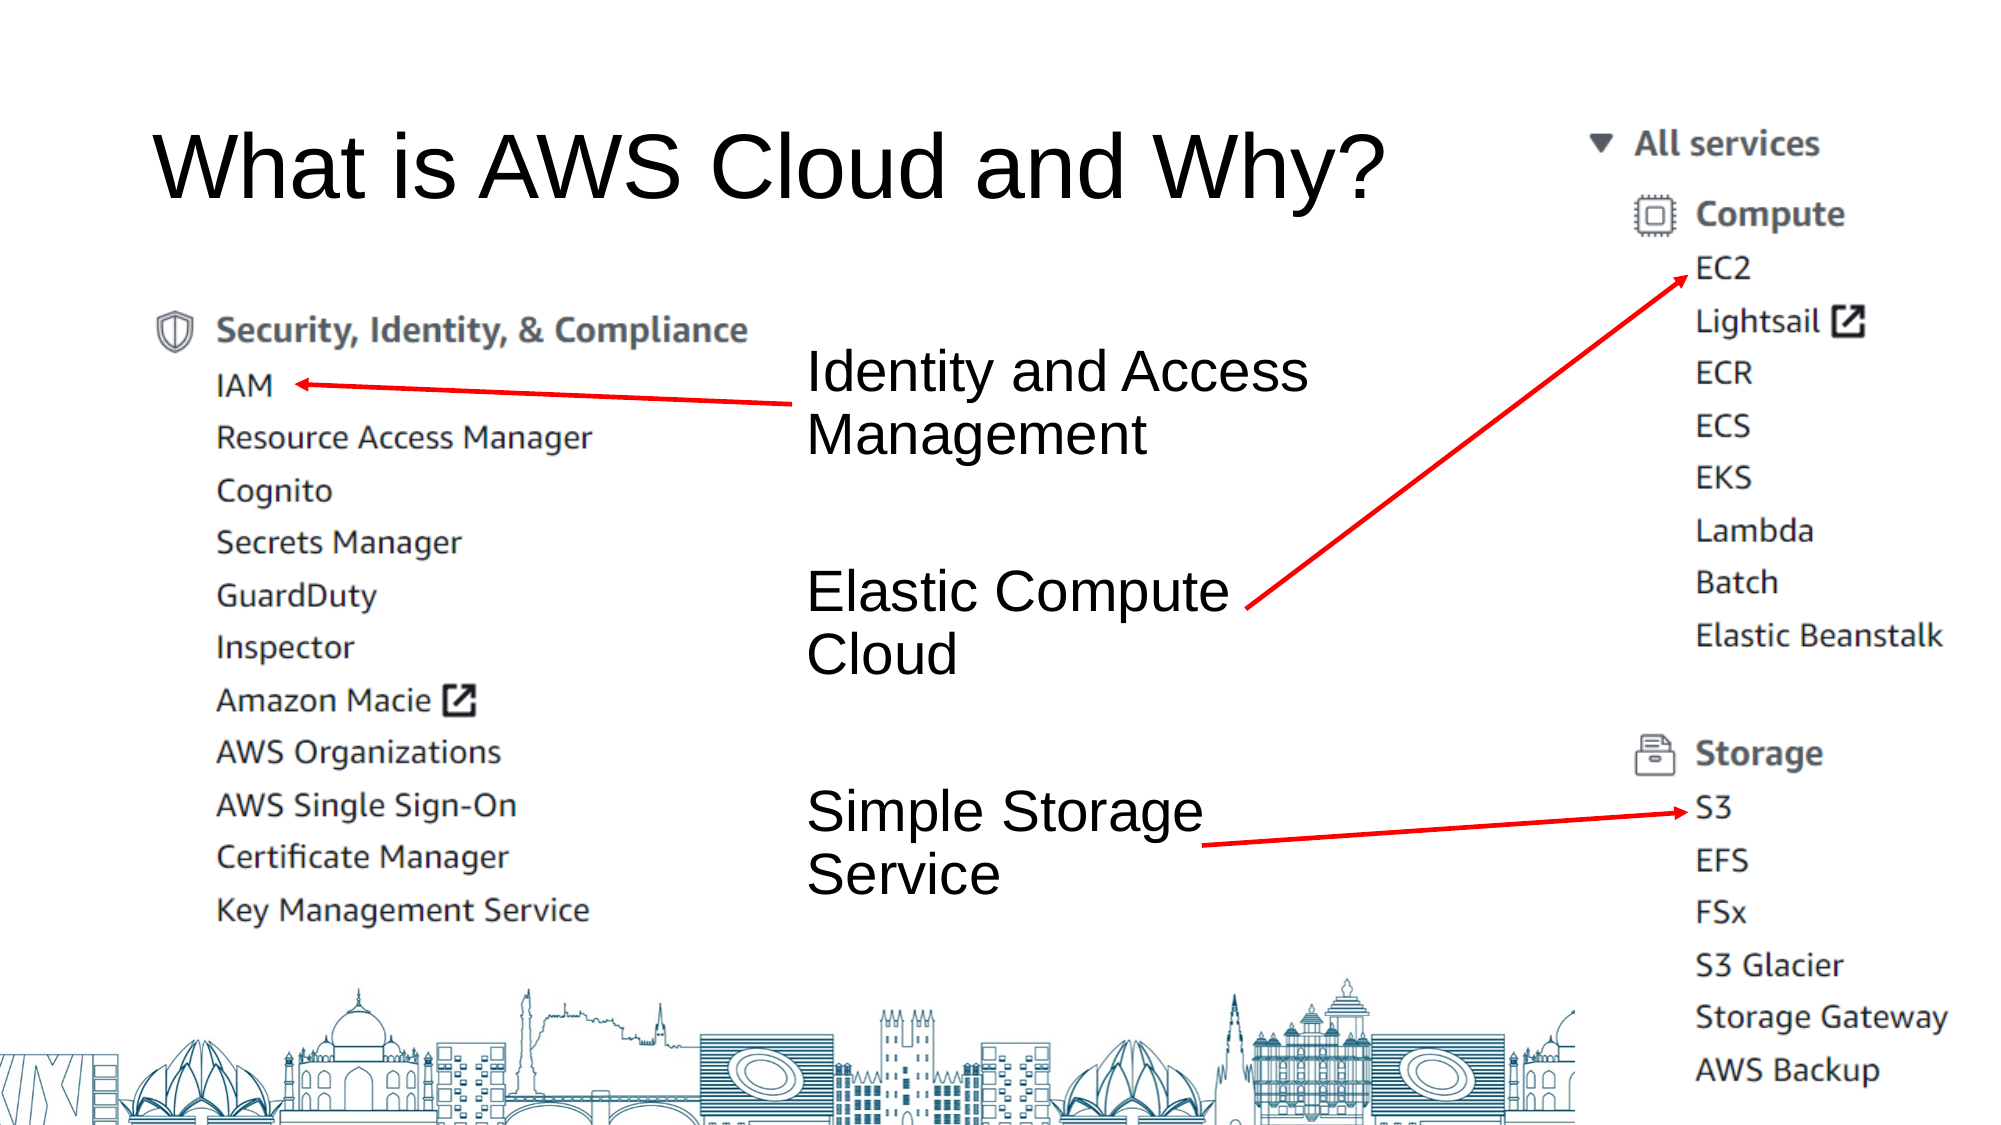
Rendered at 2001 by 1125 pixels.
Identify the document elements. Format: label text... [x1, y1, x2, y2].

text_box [294, 384, 793, 406]
text_box Identity and Access Management [792, 333, 1245, 475]
text_box Elastic Compute Cloud [792, 554, 1352, 695]
picture [0, 0, 2000, 1125]
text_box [1245, 274, 1689, 610]
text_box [1201, 812, 1689, 846]
title What is AWS Cloud and Why? [137, 59, 1863, 278]
text_box Simple Storage Service [792, 774, 1352, 915]
